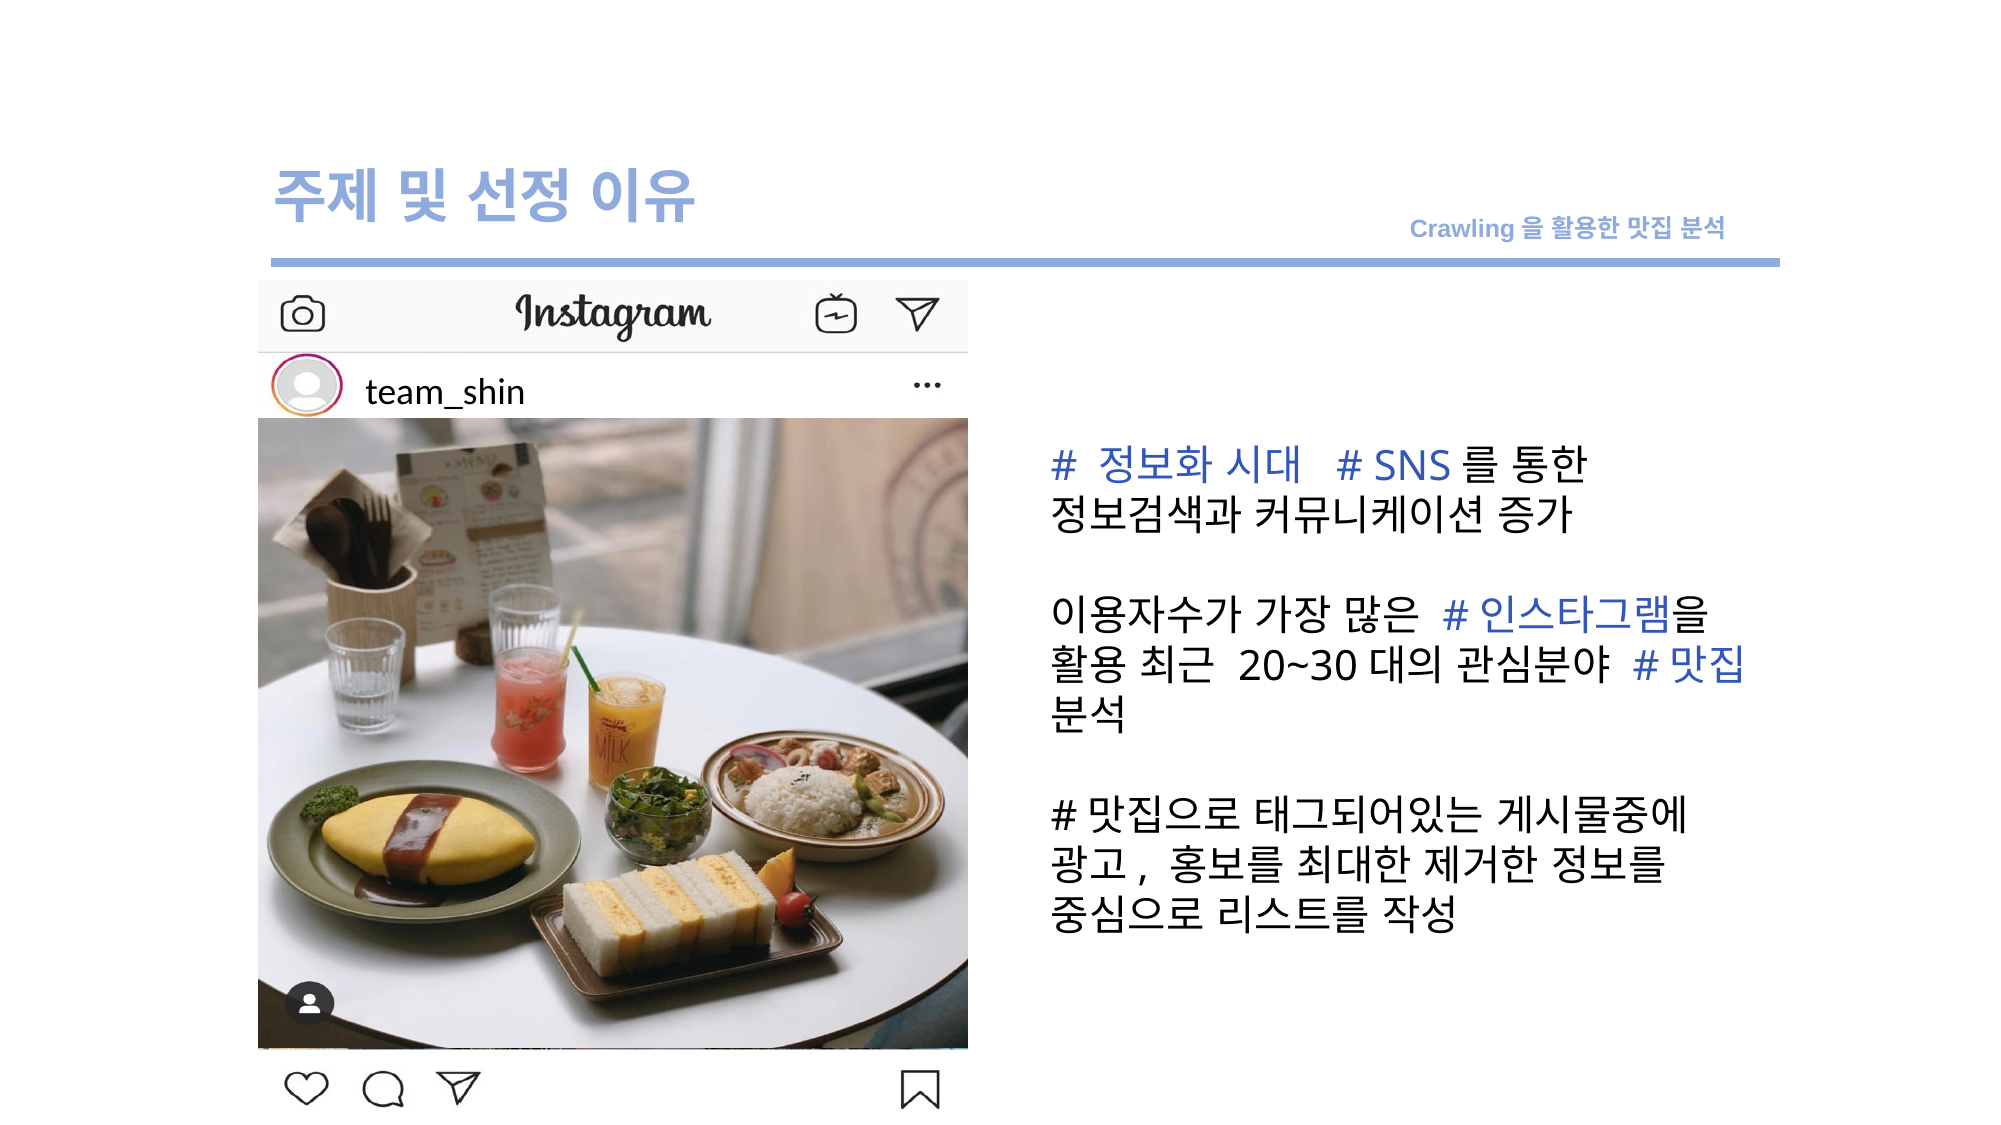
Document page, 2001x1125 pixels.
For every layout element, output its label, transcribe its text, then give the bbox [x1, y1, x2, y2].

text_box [258, 280, 968, 1125]
text_box 주제 및 선정 이유 [258, 146, 783, 251]
text_box # 정보화 시대 # SNS를 통한 정보검색과 커뮤니케이션 증가 이용자수가 가장 많은 #인스타그램을 활용 최근 20~30대의 관심분야 #맛집 분석 #맛집으로 태그되어있는 게시물중에 광고, 홍보를 최대한 제거한 정보를 중심으로 리스트를 작성 [1035, 280, 1780, 1048]
text_box Crawling을 활용한 맛집 분석 [1349, 190, 1780, 251]
